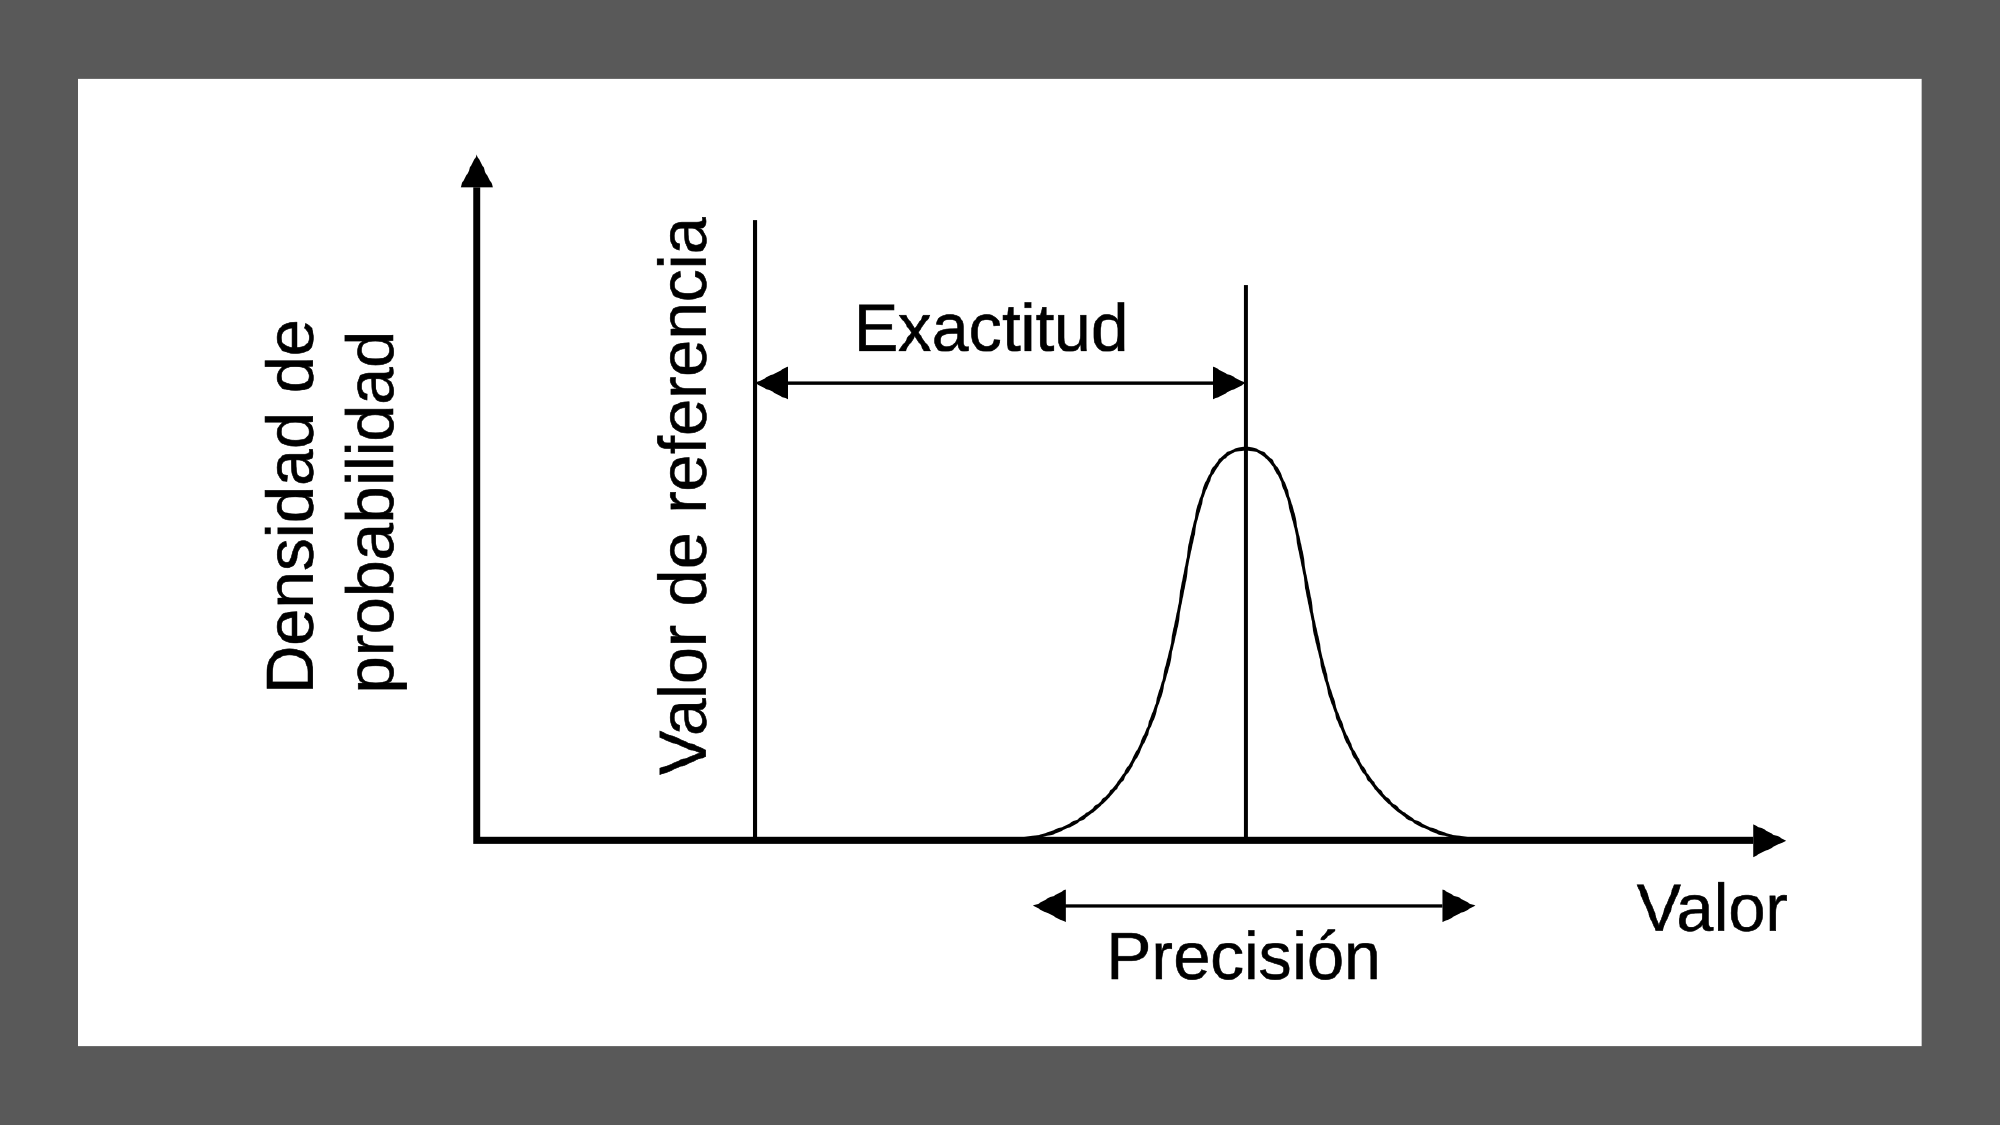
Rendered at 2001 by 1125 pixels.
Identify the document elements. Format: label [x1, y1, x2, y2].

text_box [0, 0, 2000, 1125]
text_box [77, 77, 1923, 1048]
list [149, 104, 1851, 1020]
